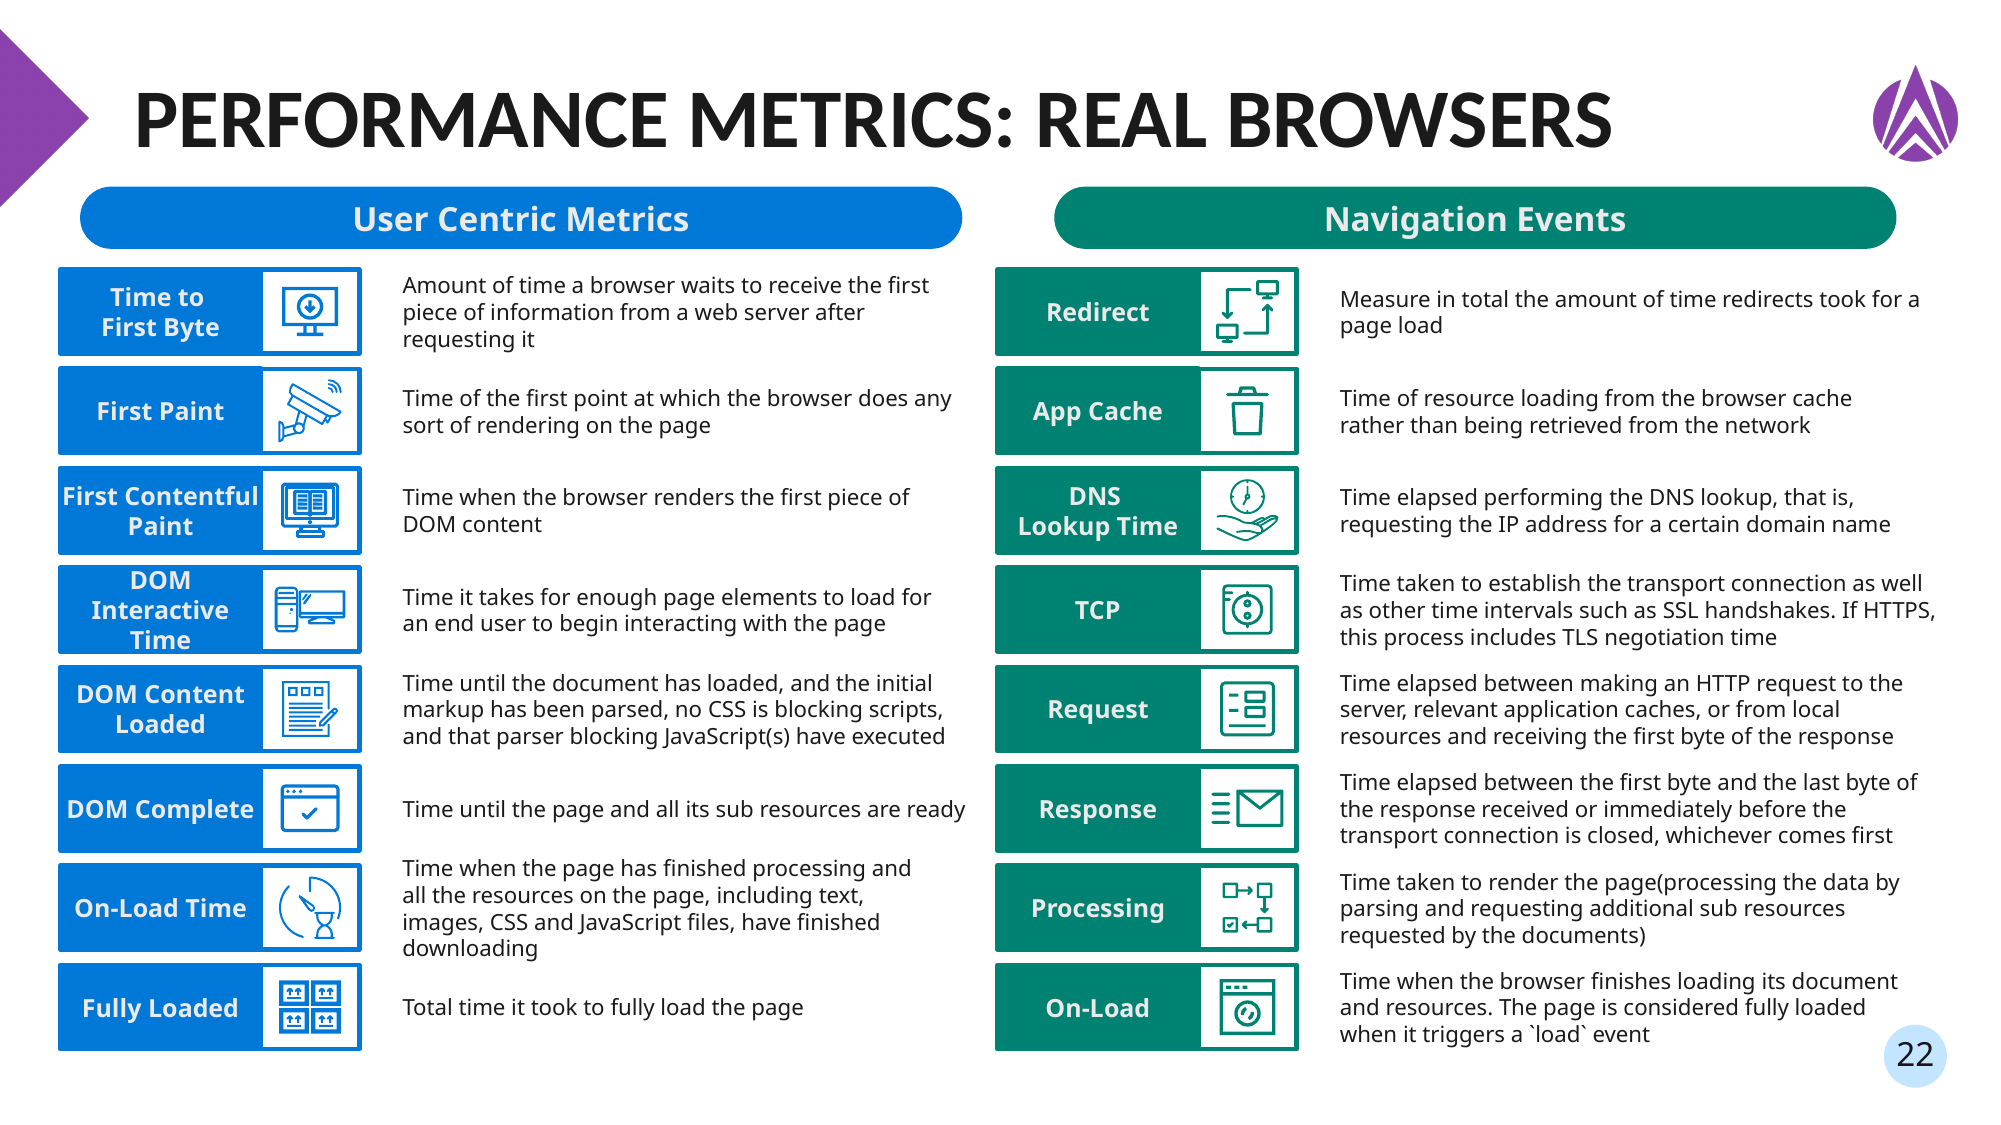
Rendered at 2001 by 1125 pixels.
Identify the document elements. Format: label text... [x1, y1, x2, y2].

text_box Time until the document has loaded, and the initial markup has been parsed, no CSS is blocking scripts, and that parser blocking JavaScript(s) have executed [387, 661, 965, 757]
text_box On-Load Time [59, 865, 262, 951]
text_box [1199, 269, 1298, 354]
text_box Response [997, 765, 1199, 851]
text_box [280, 784, 340, 833]
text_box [1211, 789, 1284, 828]
text_box Processing [997, 865, 1199, 951]
text_box Time to First Byte [59, 269, 262, 355]
text_box First Paint [59, 368, 262, 454]
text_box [278, 980, 342, 1034]
text_box [262, 666, 360, 752]
text_box [262, 964, 360, 1050]
text_box Time taken to render the page(processing the data by parsing and requesting additional sub resources requested by the documents) [1325, 860, 1954, 955]
text_box Time when the page has finished processing and all the resources on the page, including text, images, CSS and JavaScript files, have finished downloading [387, 847, 945, 969]
text_box Time elapsed performing the DNS lookup, that is, requesting the IP address for a certain domain name [1325, 476, 1916, 545]
text_box TCP [997, 567, 1199, 653]
text_box DOM Interactive Time [59, 567, 262, 653]
text_box User Centric Metrics [79, 185, 964, 250]
text_box [262, 865, 360, 951]
text_box DOM Content Loaded [59, 666, 262, 752]
title Performance Metrics: Real Browsers [134, 83, 1830, 167]
text_box [1199, 666, 1298, 752]
text_box Time when the browser renders the first piece of DOM content [387, 476, 983, 545]
text_box Request [997, 666, 1199, 752]
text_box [1215, 279, 1279, 344]
text_box Time of resource loading from the browser cache rather than being retrieved from the network [1325, 376, 1916, 445]
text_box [278, 378, 342, 443]
text_box Time until the page and all its sub resources are ready [387, 787, 983, 829]
text_box Time taken to establish the transport connection as well as other time intervals such as SSL handshakes. If HTTPS, this process includes TLS negotiation time [1325, 562, 1954, 657]
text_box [1222, 882, 1273, 933]
text_box [1199, 765, 1298, 851]
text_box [274, 586, 346, 633]
text_box [1199, 964, 1298, 1050]
text_box DNS Lookup Time [997, 467, 1199, 553]
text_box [1219, 681, 1276, 737]
text_box [1199, 467, 1298, 553]
text_box App Cache [997, 368, 1199, 454]
picture [1873, 64, 1958, 162]
text_box [298, 895, 335, 939]
text_box Time it takes for enough page elements to load for an end user to begin interacting with the page [387, 575, 963, 644]
text_box [1199, 865, 1298, 951]
text_box [308, 876, 342, 920]
text_box Fully Loaded [59, 964, 262, 1050]
text_box [1199, 368, 1298, 454]
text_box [1222, 584, 1273, 635]
text_box First Contentful Paint [59, 467, 262, 553]
picture [0, 29, 89, 207]
text_box [262, 765, 360, 851]
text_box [281, 286, 339, 337]
text_box [262, 467, 360, 553]
text_box DOM Complete [59, 765, 262, 851]
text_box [1219, 978, 1276, 1036]
text_box Time elapsed between the first byte and the last byte of the response received or immediately before the transport connection is closed, whichever comes first [1325, 760, 1954, 856]
text_box [1199, 567, 1298, 652]
text_box [262, 269, 360, 354]
text_box [278, 885, 304, 938]
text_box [1216, 479, 1279, 542]
text_box Amount of time a browser waits to receive the first piece of information from a web server after requesting it [387, 264, 983, 359]
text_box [281, 680, 339, 738]
text_box Navigation Events [1053, 185, 1898, 250]
text_box Time when the browser finishes loading its document and resources. The page is considered fully loaded when it triggers a `load` event [1325, 959, 1916, 1055]
text_box [262, 368, 360, 454]
text_box [262, 567, 360, 652]
text_box Redirect [997, 269, 1199, 355]
text_box Total time it took to fully load the page [387, 986, 983, 1028]
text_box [1225, 386, 1270, 436]
text_box Time of the first point at which the browser does any sort of rendering on the page [387, 376, 983, 445]
text_box Time elapsed between making an HTTP request to the server, relevant application caches, or from local resources and receiving the first byte of the response [1325, 661, 1954, 757]
text_box Measure in total the amount of time redirects took for a page load [1325, 277, 1954, 346]
text_box On-Load [997, 964, 1199, 1050]
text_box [282, 483, 338, 537]
